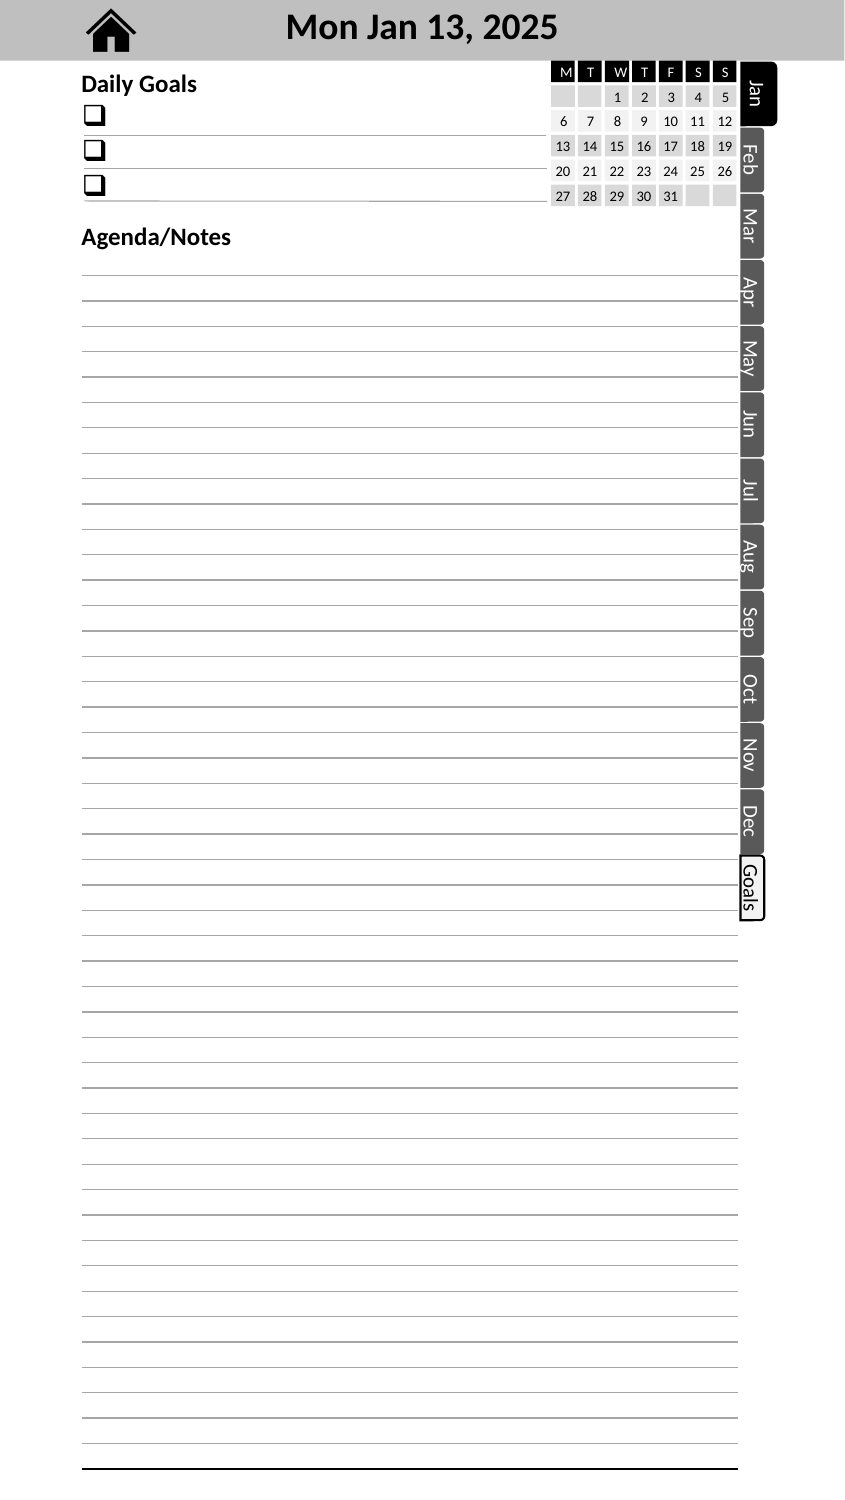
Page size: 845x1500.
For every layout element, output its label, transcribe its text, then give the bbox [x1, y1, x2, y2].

list Mon Jan 13, 2025 [190, 0, 655, 61]
picture [82, 1, 140, 59]
